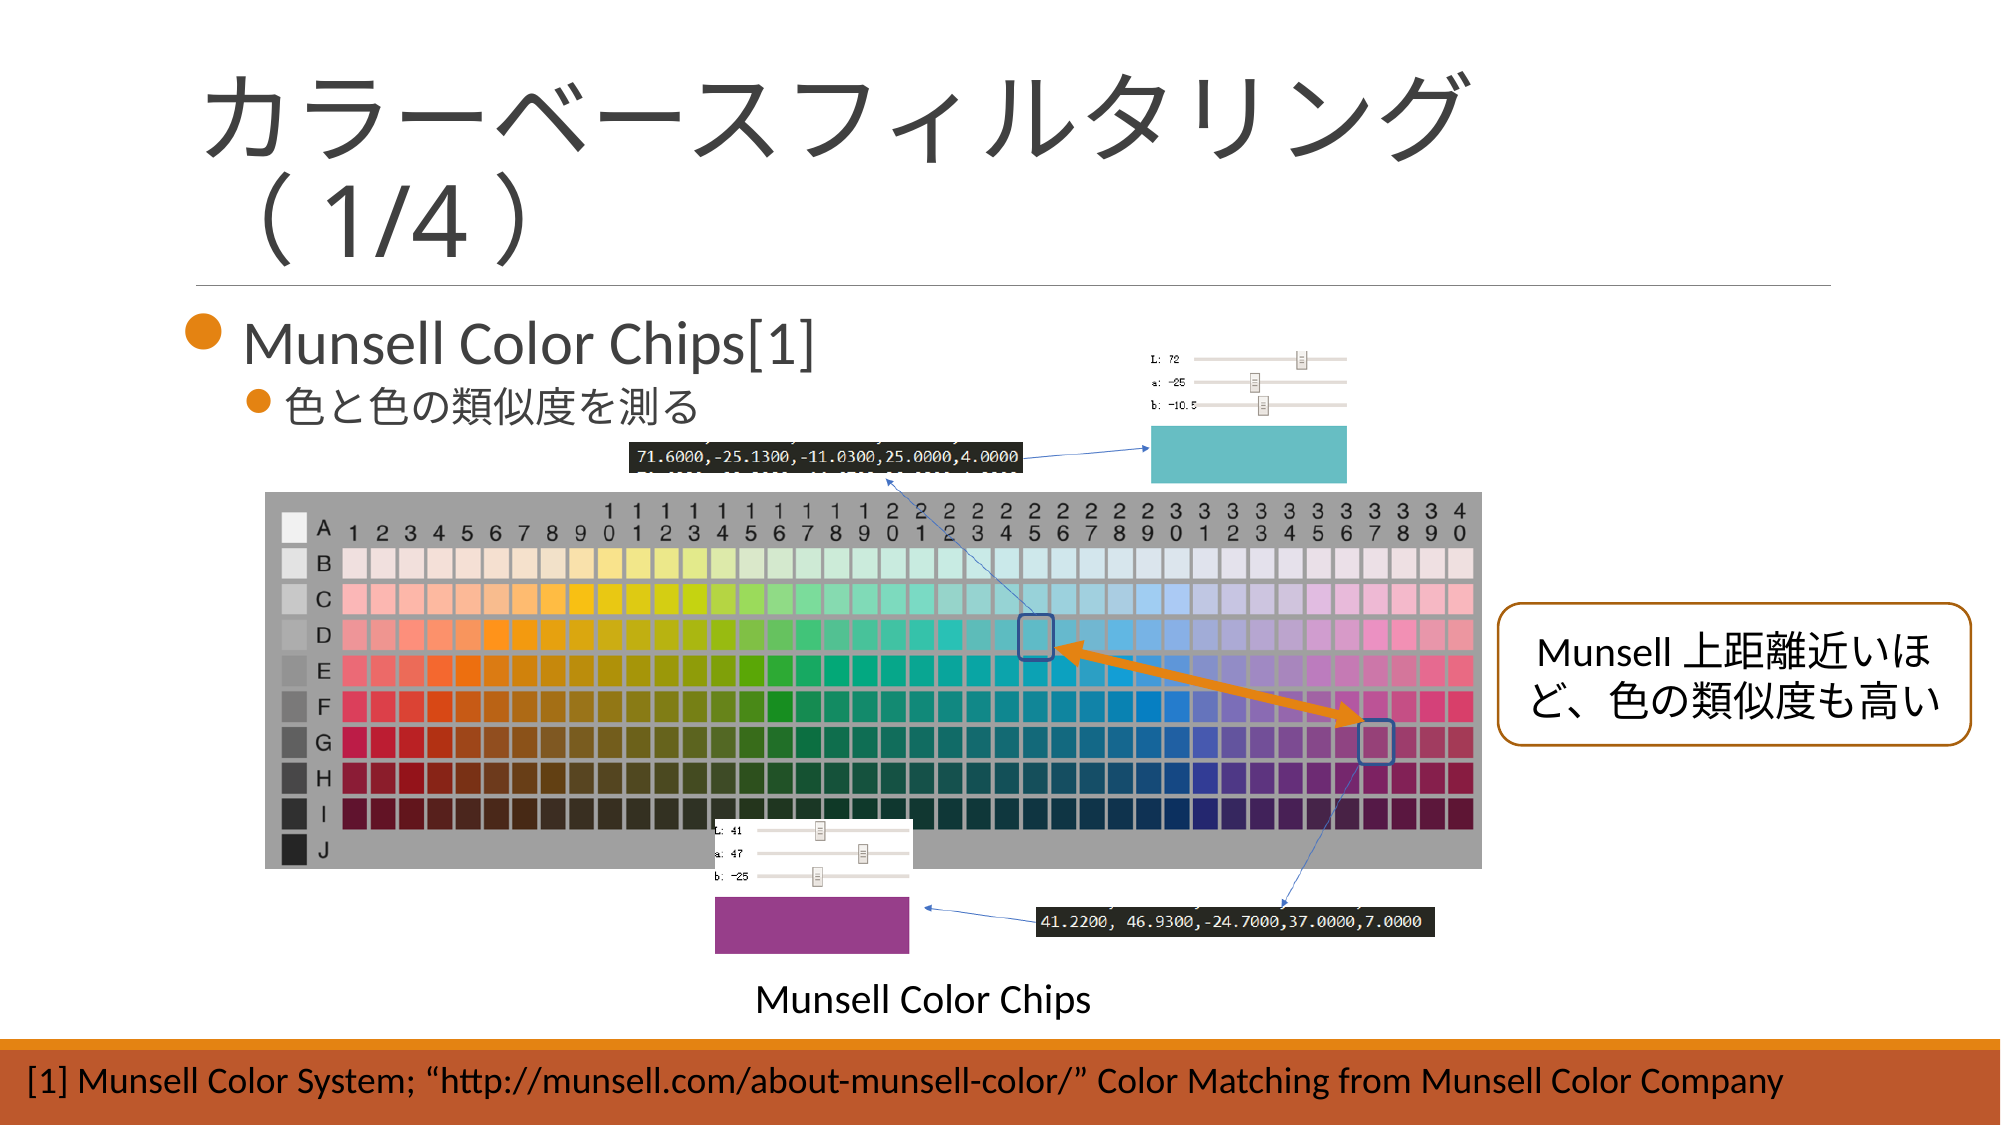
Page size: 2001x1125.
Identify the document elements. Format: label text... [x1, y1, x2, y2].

text_box [1] Munsell Color System; “http://munsell.com/about-munsell-color/” Color Matching from Munsell Color Company [11, 1048, 1800, 1109]
text_box Munsell Color Chips [740, 964, 1107, 1030]
title カラーベースフィルタリング（1/4） [180, 47, 1831, 285]
slide_number [1666, 1059, 1882, 1120]
footer [604, 1059, 1396, 1120]
text_box Munsell上距離近いほど、色の類似度も高い [1496, 602, 1973, 747]
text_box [1053, 646, 1366, 722]
list Munsell Color Chips[1] 色と色の類似度を測る [180, 302, 1083, 469]
picture [265, 345, 1483, 955]
